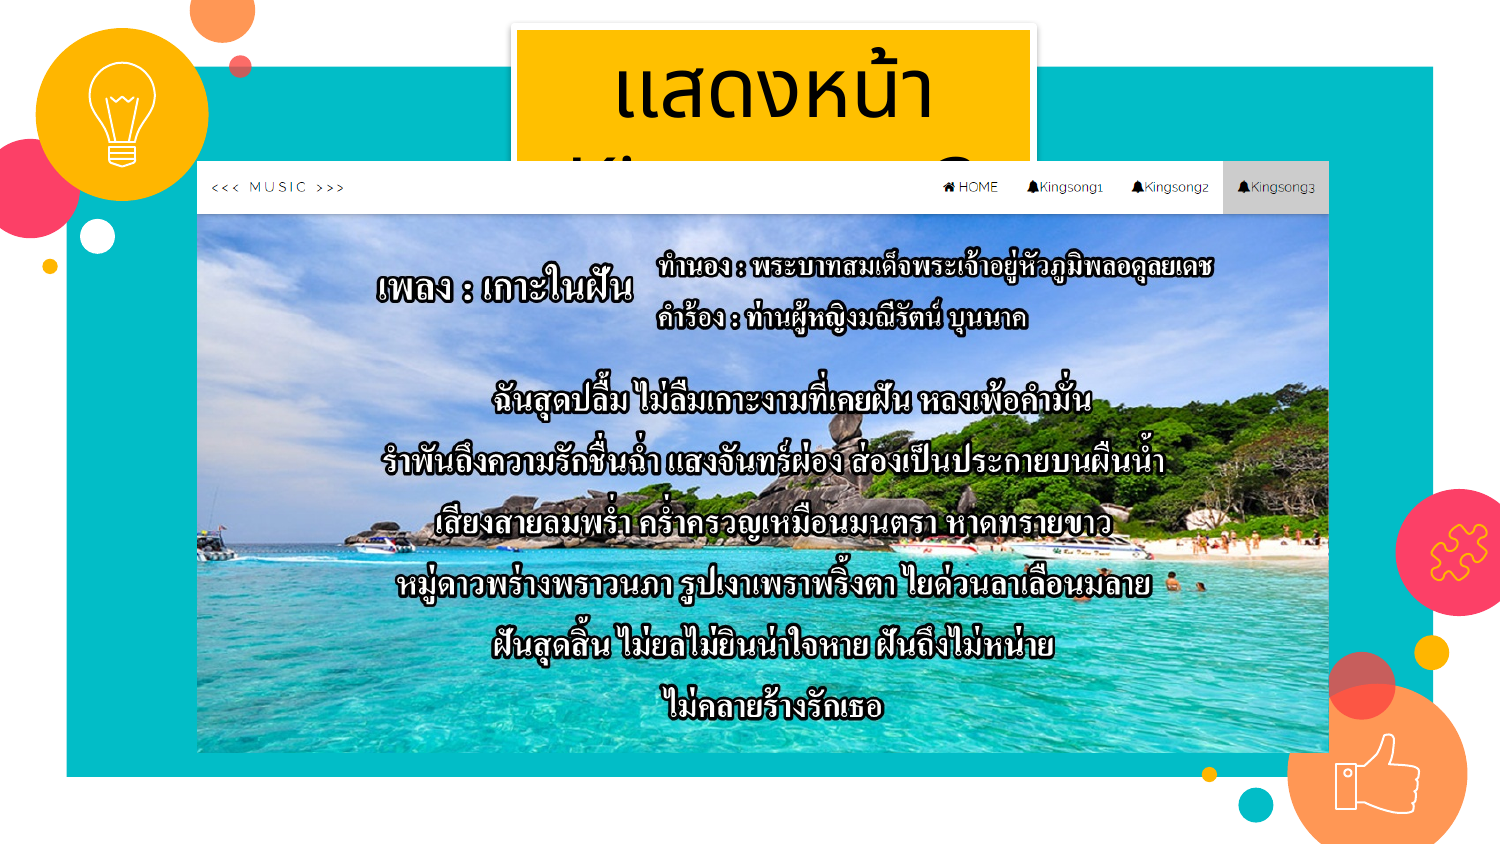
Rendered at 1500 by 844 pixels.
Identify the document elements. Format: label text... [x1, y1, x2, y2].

picture [197, 161, 1330, 753]
text_box เเสดงหน้า Kingsong3 [511, 23, 1037, 159]
